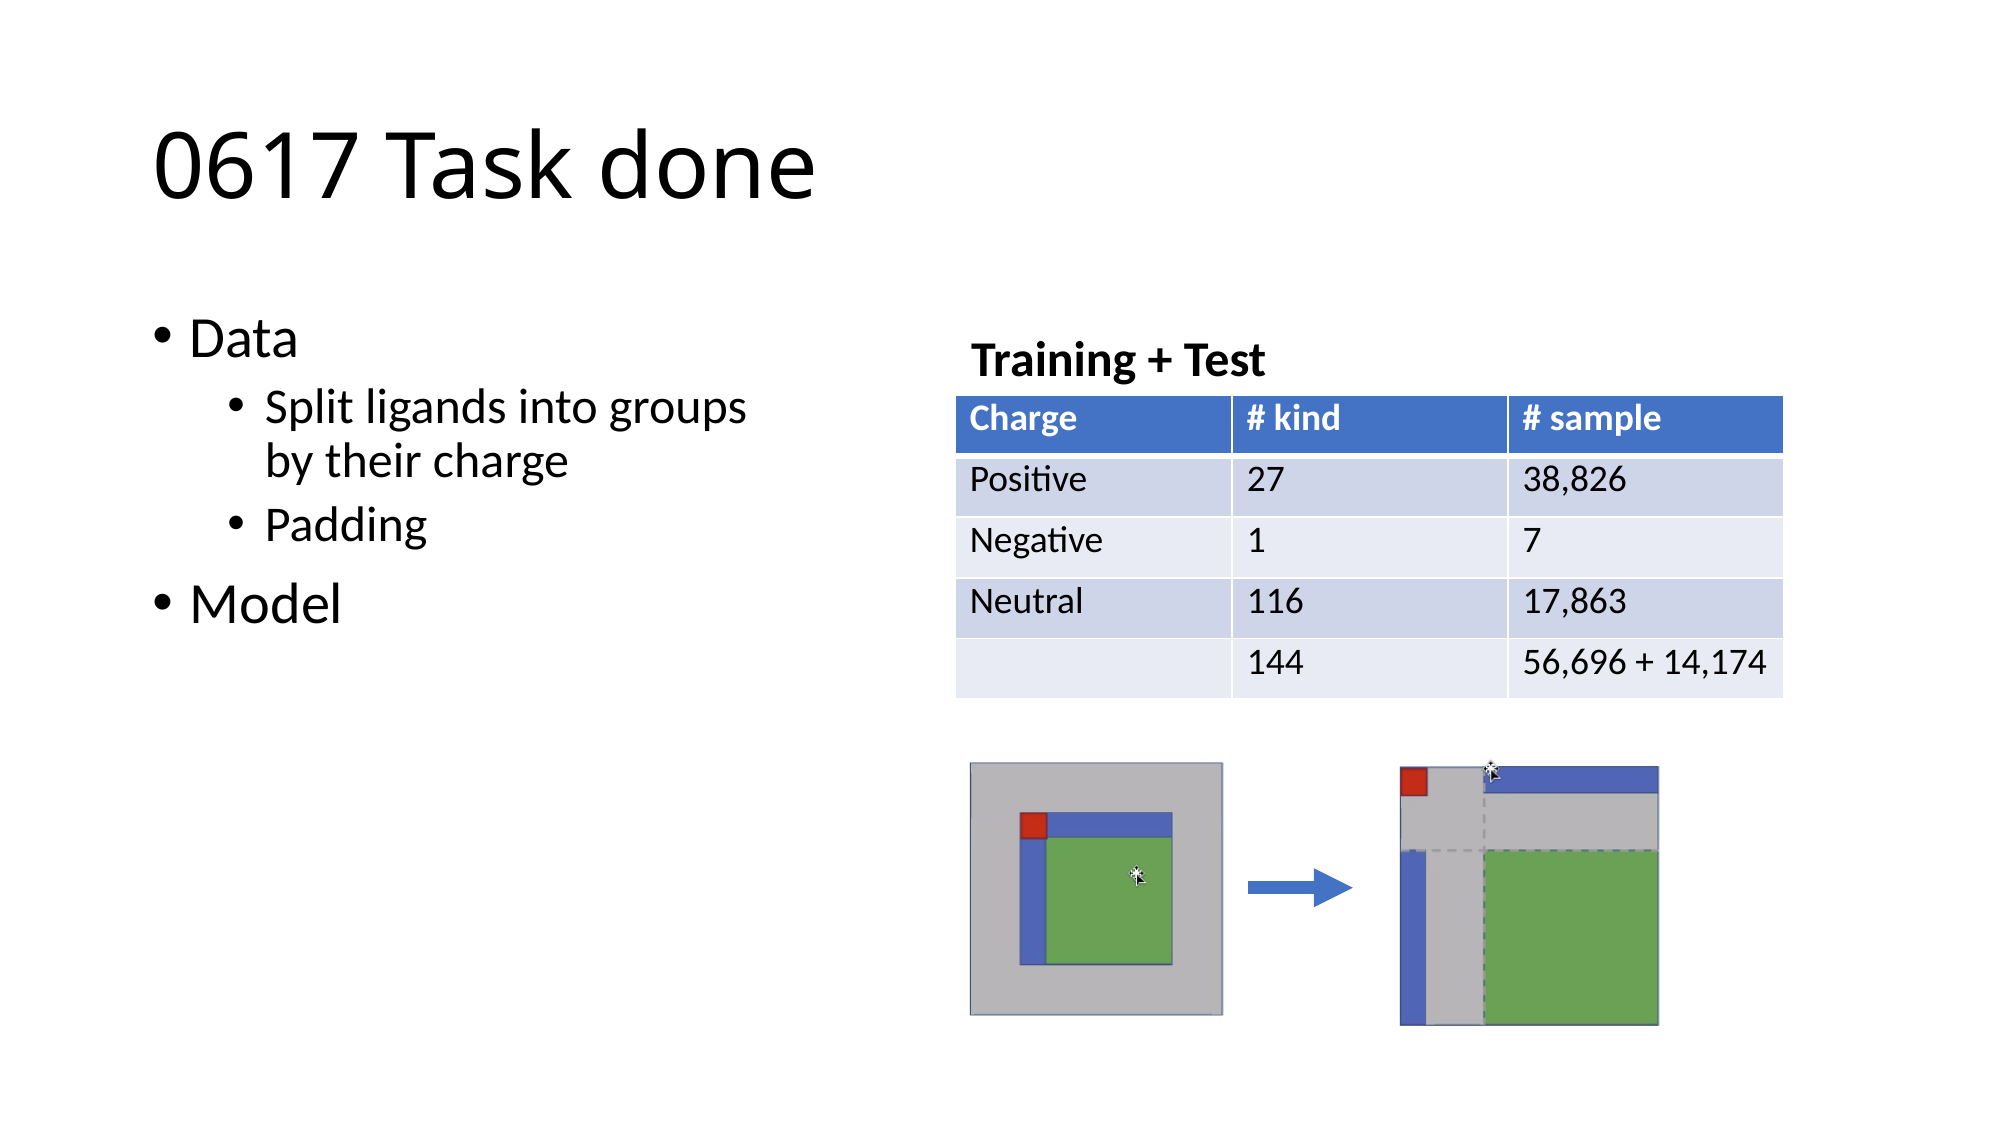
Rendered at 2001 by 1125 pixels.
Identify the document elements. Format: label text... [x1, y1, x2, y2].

list Data Split ligands into groups by their charge Padding Model [137, 299, 816, 1014]
table_cell 7 [1509, 518, 1783, 577]
picture [1395, 755, 1663, 1032]
table_cell 27 [1233, 459, 1507, 516]
table_header # kind [1233, 396, 1507, 453]
table_cell 144 [1233, 639, 1507, 698]
text_box Training + Test [956, 319, 1282, 395]
table_cell Negative [956, 518, 1231, 577]
table_header Charge [956, 396, 1231, 453]
picture [960, 755, 1228, 1024]
table_cell 38,826 [1509, 459, 1783, 516]
table_cell [956, 639, 1231, 698]
table_cell 56,696 + 14,174 [1509, 639, 1783, 698]
table_cell 116 [1233, 579, 1507, 638]
table_header # sample [1509, 396, 1783, 453]
table_cell Positive [956, 459, 1231, 516]
table_cell 17,863 [1509, 579, 1783, 638]
table_cell 1 [1233, 518, 1507, 577]
title 0617 Task done [137, 59, 1863, 278]
table_cell Neutral [956, 579, 1231, 638]
